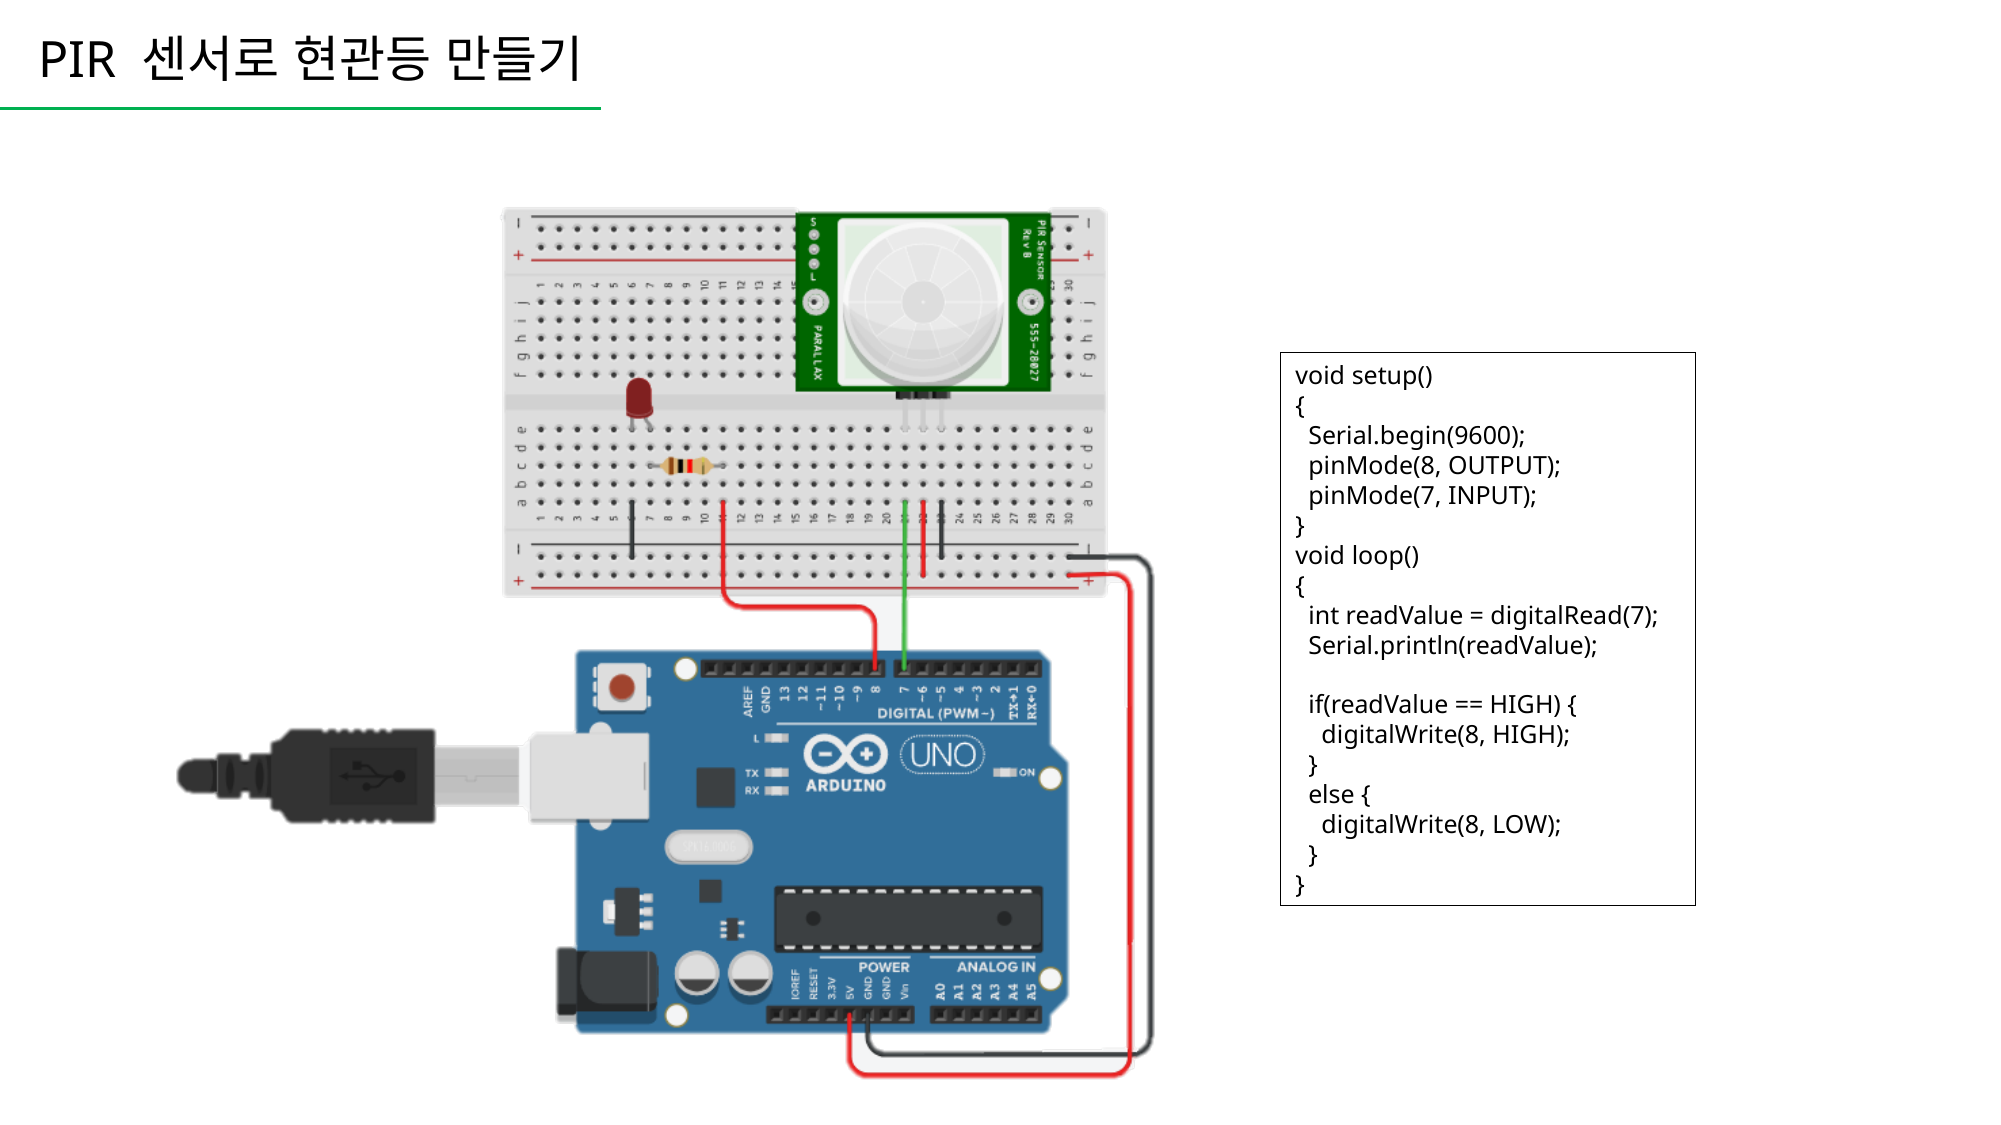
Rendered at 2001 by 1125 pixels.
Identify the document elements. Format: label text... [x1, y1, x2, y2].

text_box void setup() { Serial.begin(9600); pinMode(8, OUTPUT); pinMode(7, INPUT); } void loop() { int readValue = digitalRead(7); Serial.println(readValue); if(readValue == HIGH) { digitalWrite(8, HIGH); } else { digitalWrite(8, LOW); } } [1280, 352, 1696, 906]
text_box PIR 센서로 현관등 만들기 [23, 19, 599, 95]
picture [114, 168, 1182, 1097]
